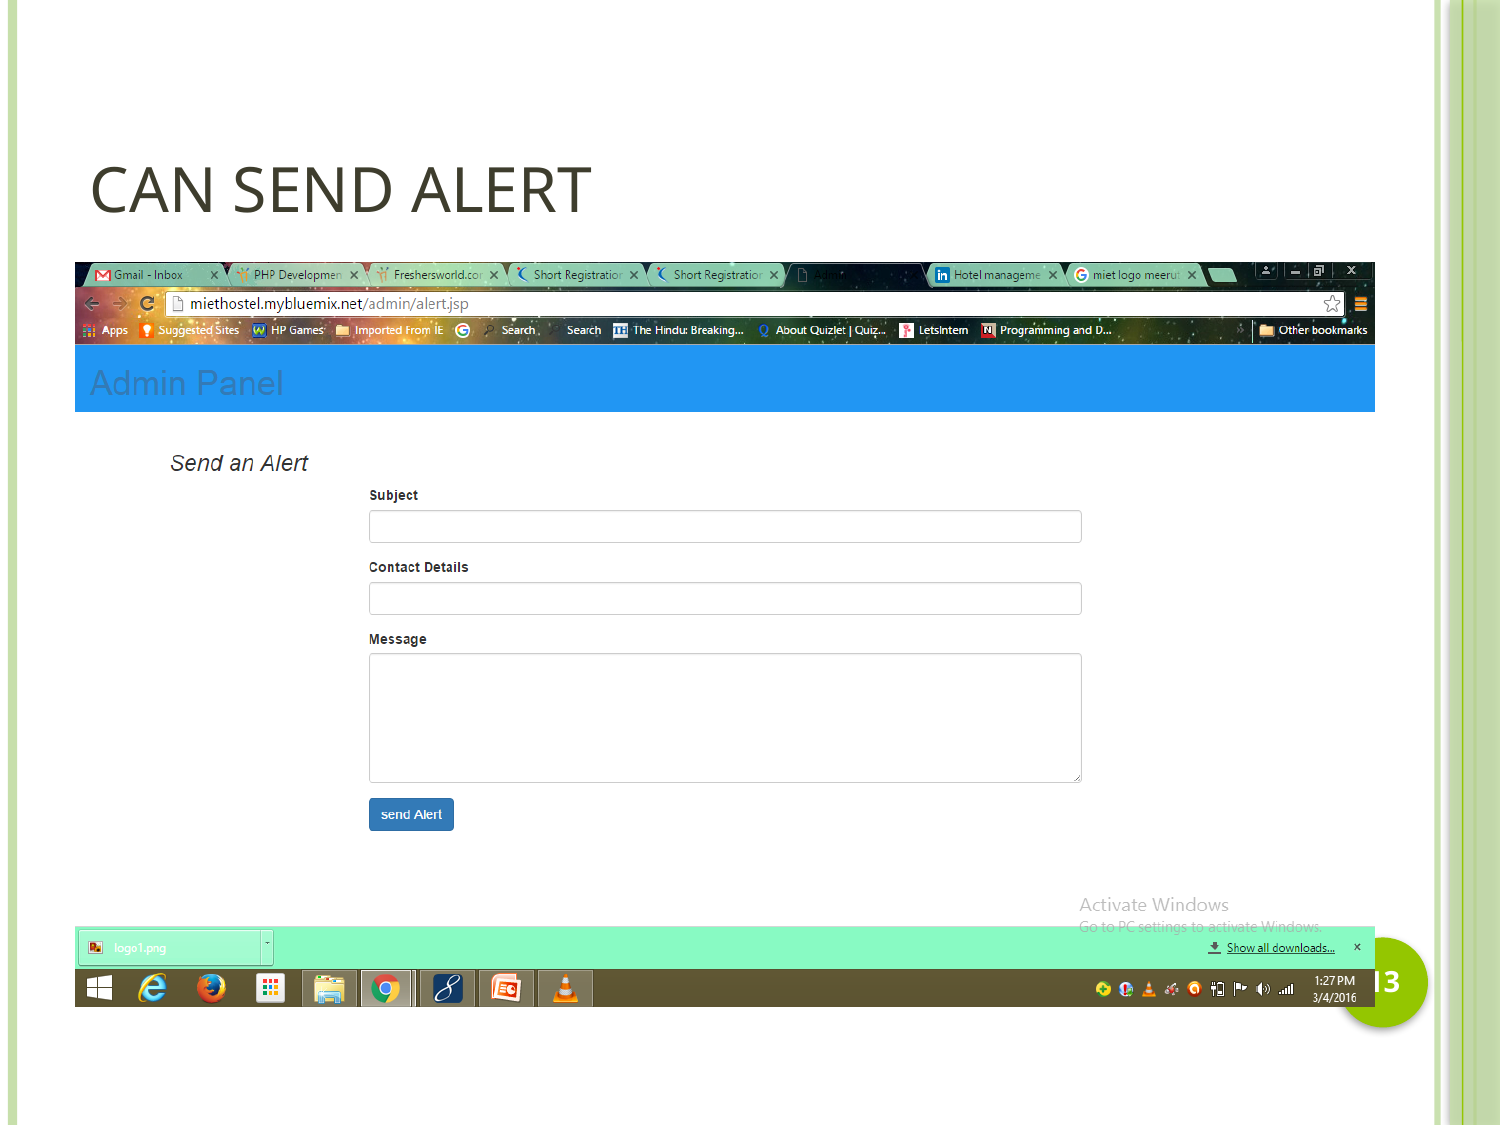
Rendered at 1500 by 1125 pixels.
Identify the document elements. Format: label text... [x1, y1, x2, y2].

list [74, 261, 1376, 1008]
slide_number 13 [1333, 940, 1434, 1027]
title Can Send Alert [75, 45, 1300, 233]
